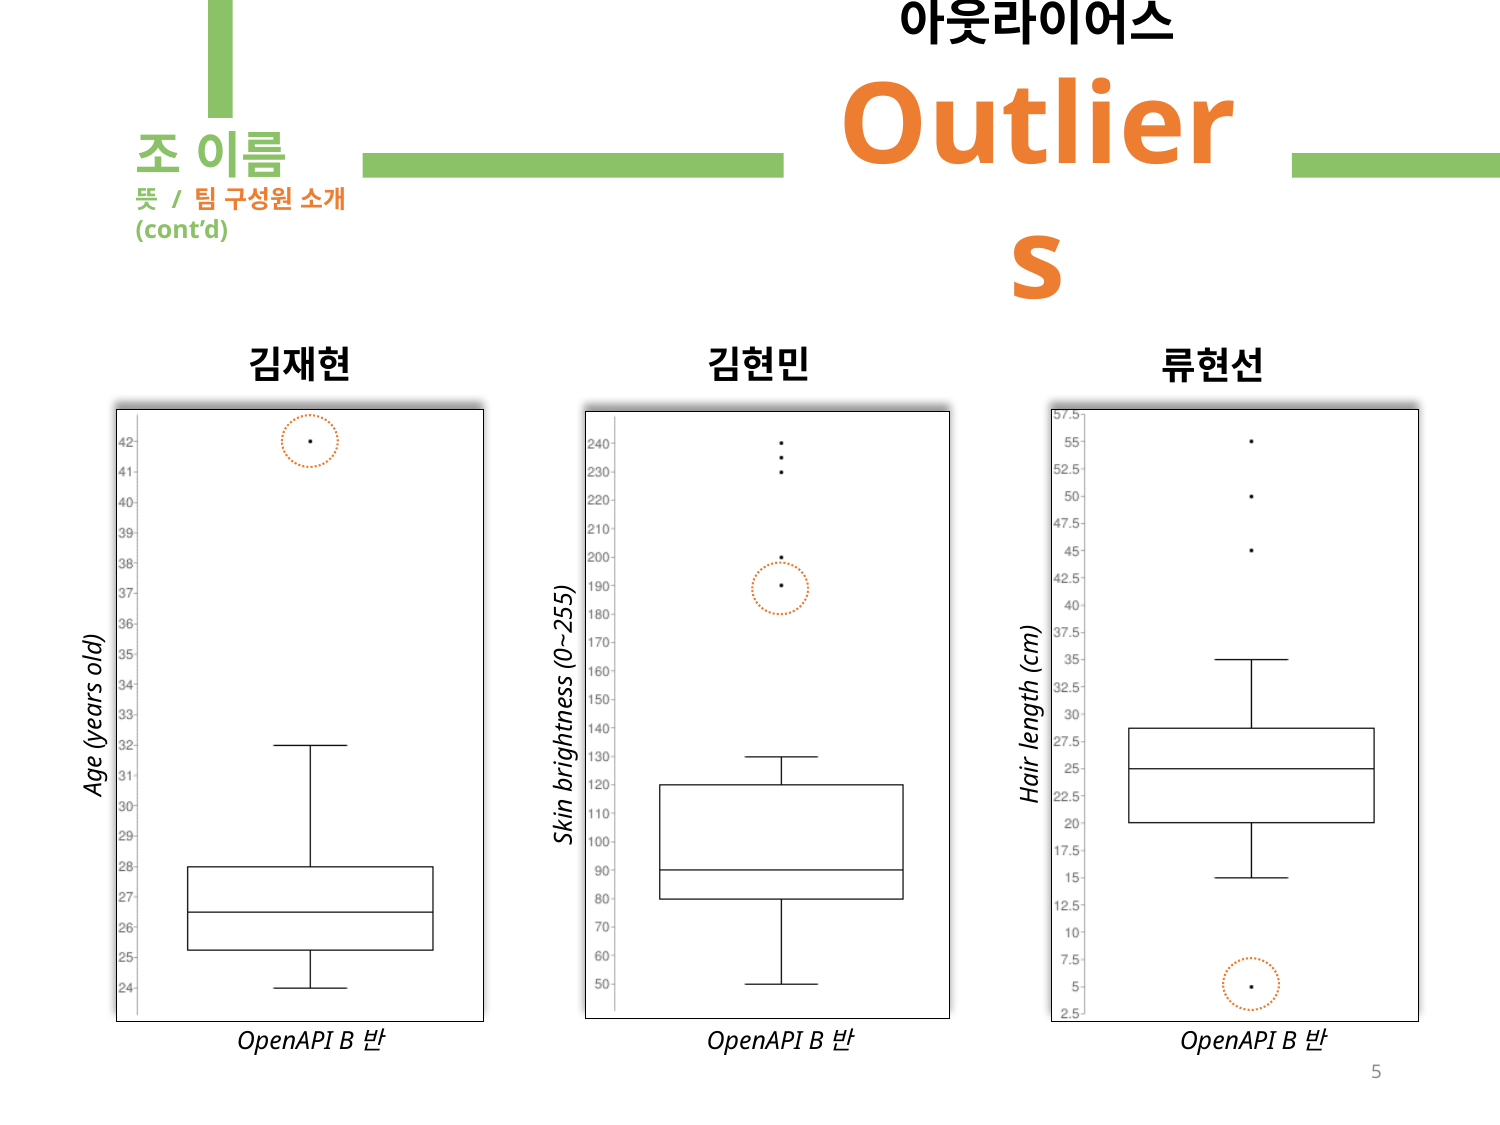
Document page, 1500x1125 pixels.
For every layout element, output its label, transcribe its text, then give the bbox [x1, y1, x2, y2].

picture [116, 409, 484, 1022]
text_box [362, 152, 785, 179]
text_box 아웃라이어스 Outliers [808, 0, 1268, 329]
slide_number 5 [1059, 1042, 1397, 1103]
text_box OpenAPI B반 [133, 1016, 487, 1062]
text_box OpenAPI B반 [1076, 1016, 1430, 1062]
picture [1051, 409, 1419, 1022]
text_box Hair length (cm) [1005, 566, 1051, 864]
text_box 류현선 [1147, 334, 1281, 395]
text_box OpenAPI B반 [602, 1016, 957, 1062]
picture [584, 411, 950, 1019]
text_box [1291, 152, 1500, 179]
text_box [207, 0, 234, 119]
text_box 김재현 [233, 333, 367, 394]
text_box 김현민 [692, 333, 826, 394]
text_box Age (years old) [68, 485, 114, 945]
text_box 조 이름 뜻 / 팀 구성원 소개 (cont’d) [120, 116, 576, 251]
text_box Skin brightness (0~255) [539, 485, 584, 945]
